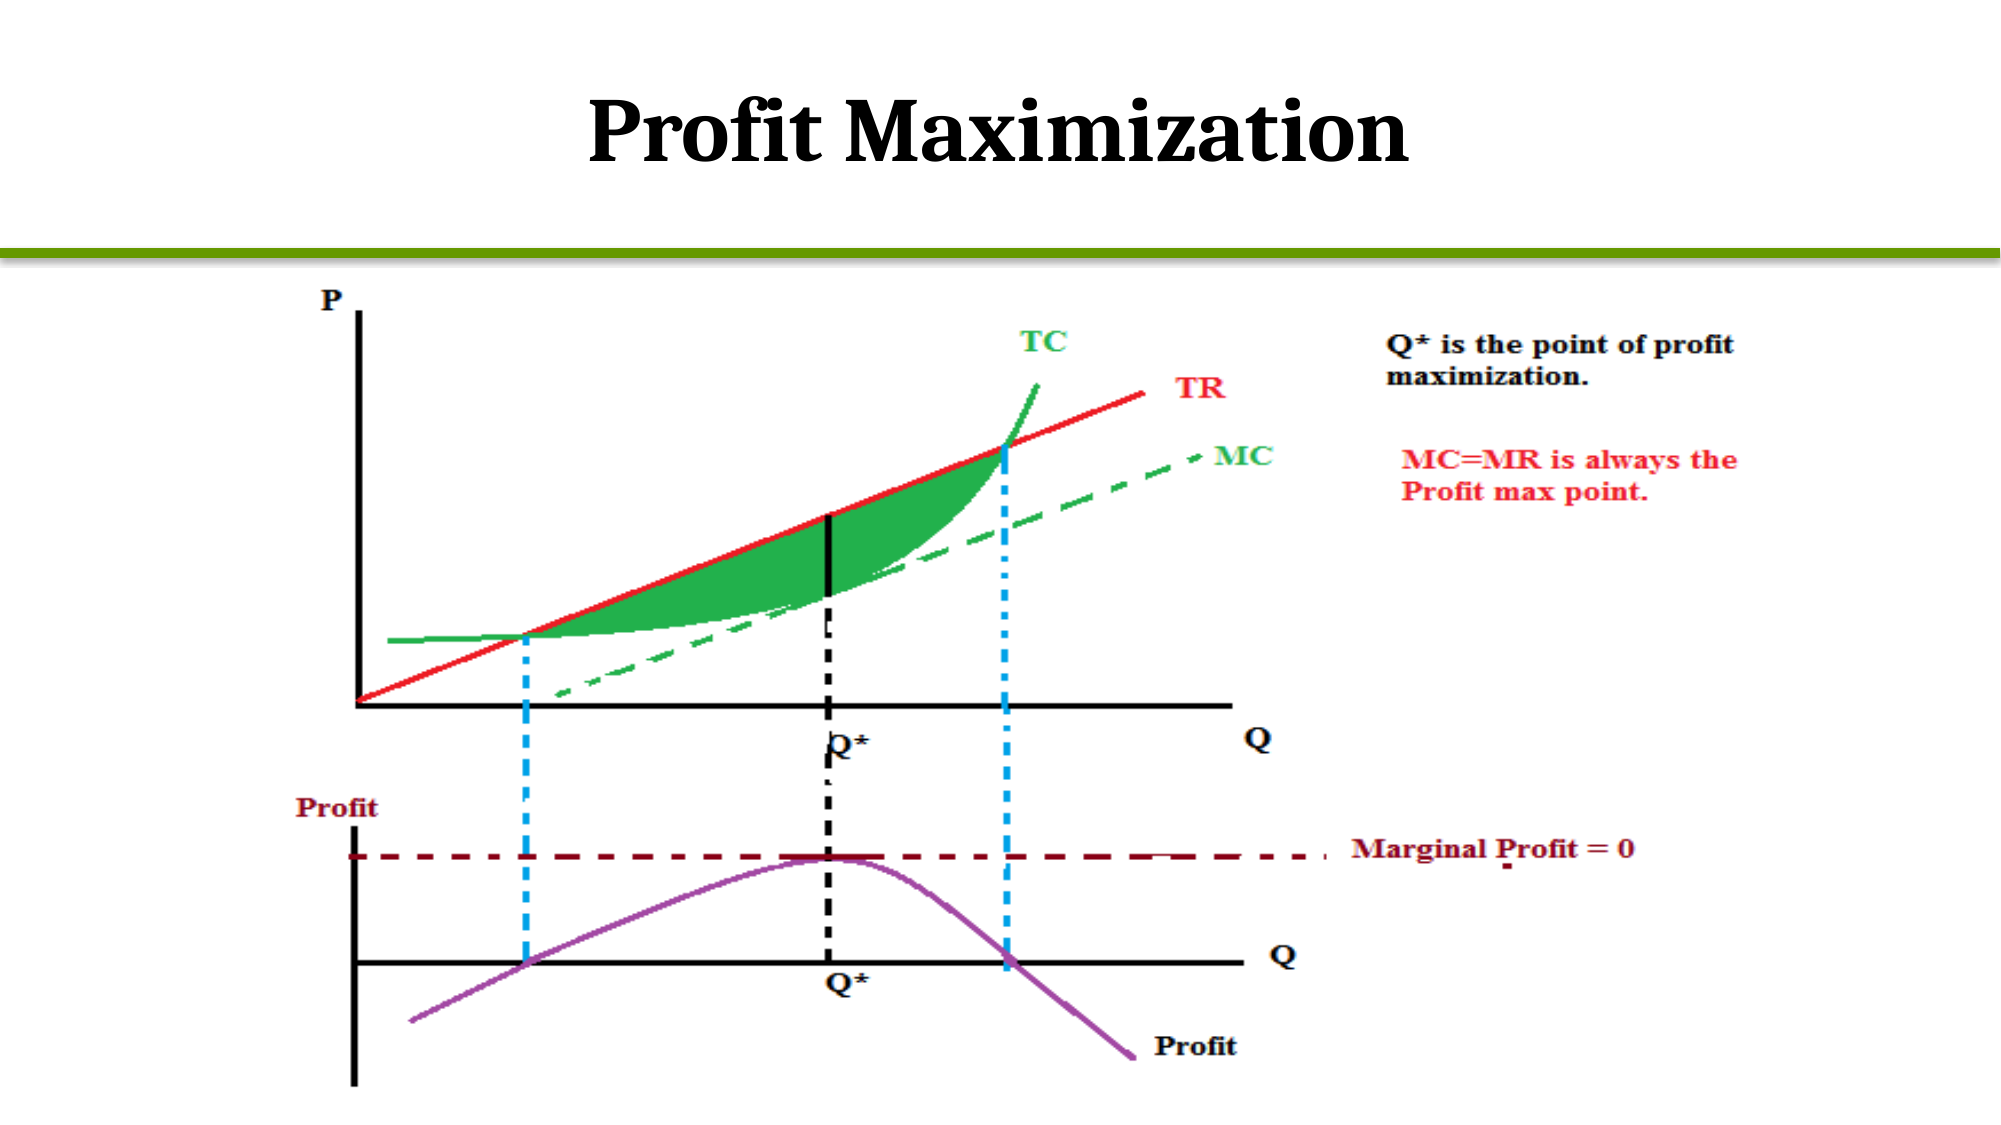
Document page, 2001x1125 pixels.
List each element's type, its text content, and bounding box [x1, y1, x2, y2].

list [291, 281, 1746, 1089]
title Profit Maximization [99, 0, 1900, 251]
